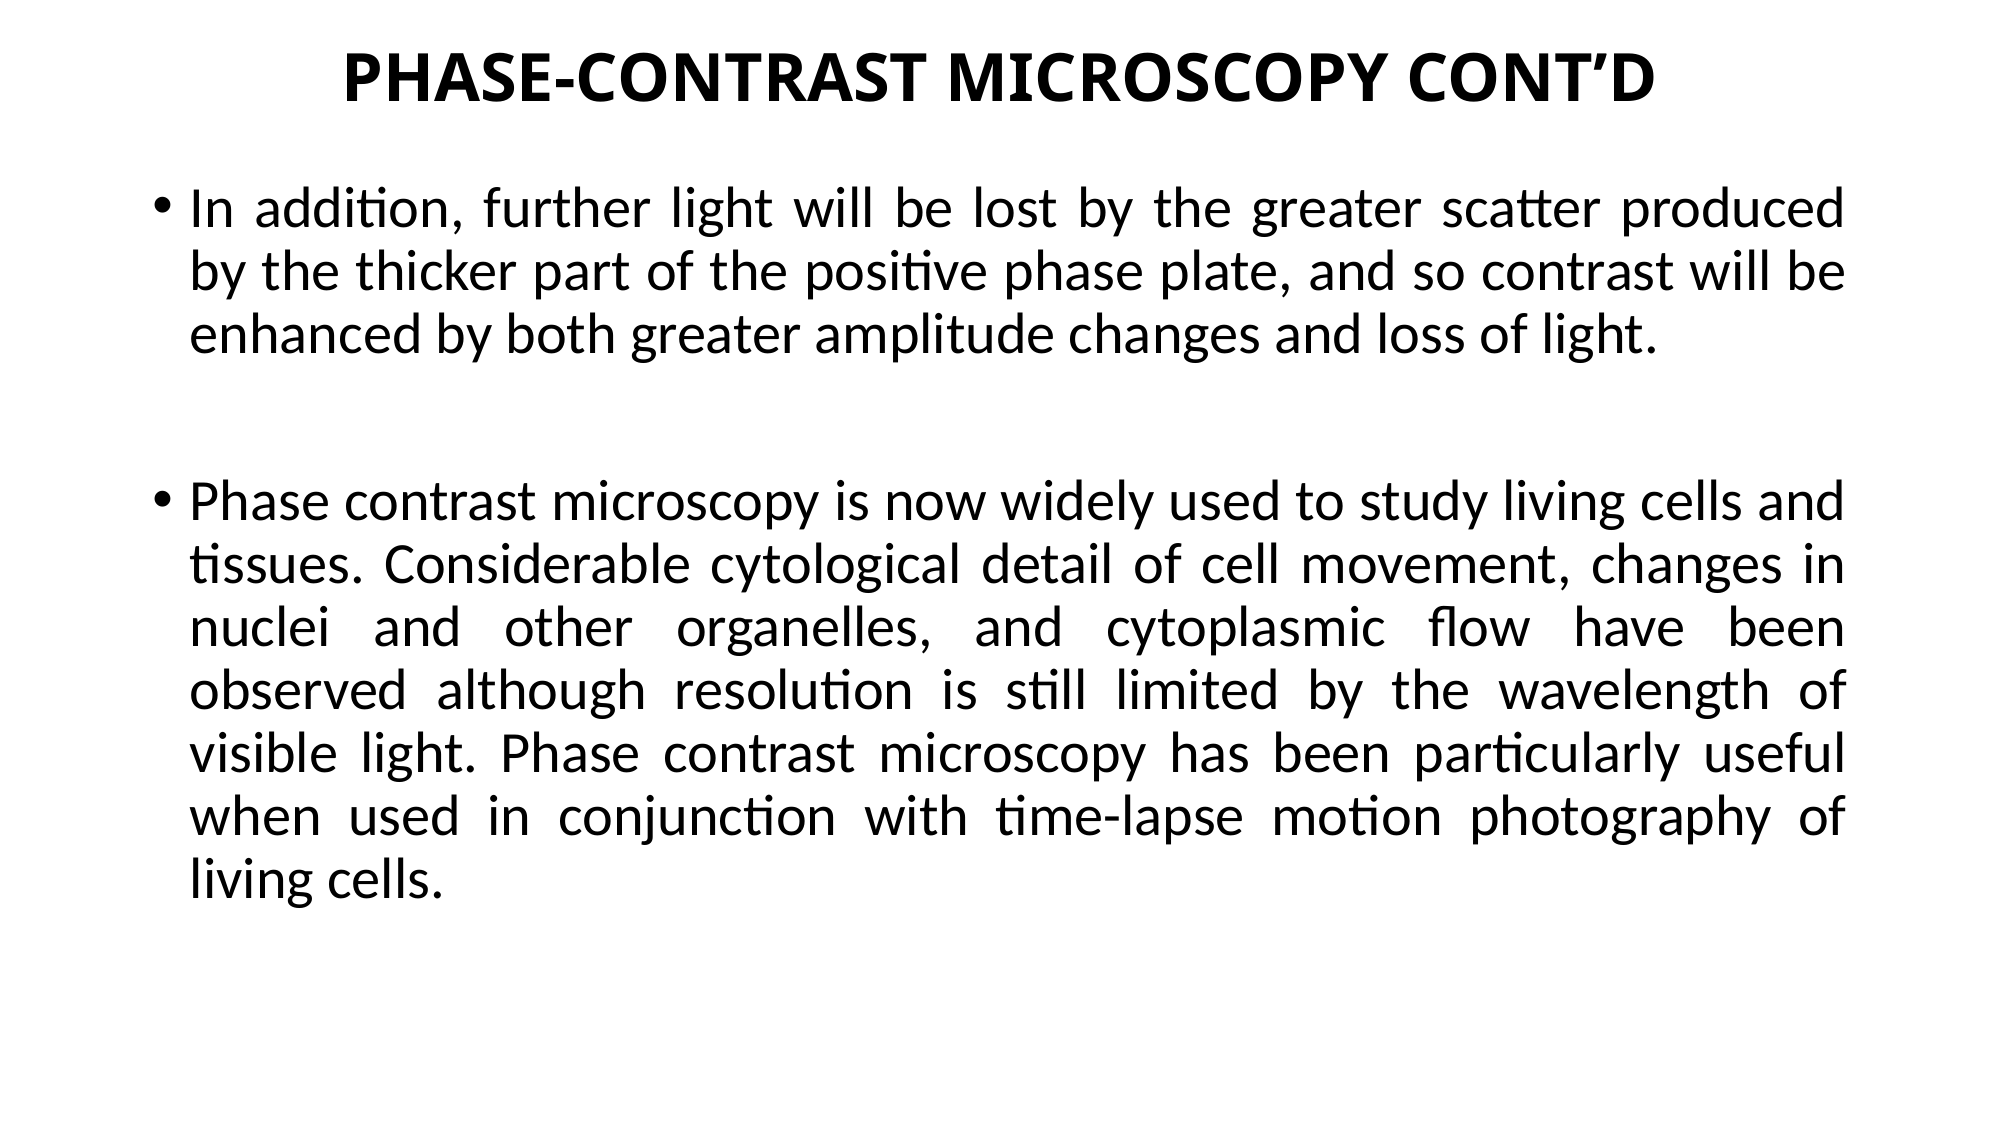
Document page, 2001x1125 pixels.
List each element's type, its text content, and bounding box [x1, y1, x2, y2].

title PHASE-CONTRAST MICROSCOPY CONT’D [137, 15, 1863, 146]
list In addition, further light will be lost by the greater scatter produced by the thicker part of the positive phase plate, and so contrast will be enhanced by both greater amplitude changes and loss of light. Phase contrast microscopy is now widely used to study living cells and tissues. Considerable cytological detail of cell movement, changes in nuclei and other organelles, and cytoplasmic flow have been observed although resolution is still limited by the wavelength of visible light. Phase contrast microscopy has been particularly useful when used in conjunction with time-lapse motion photography of living cells. [137, 169, 1863, 1076]
